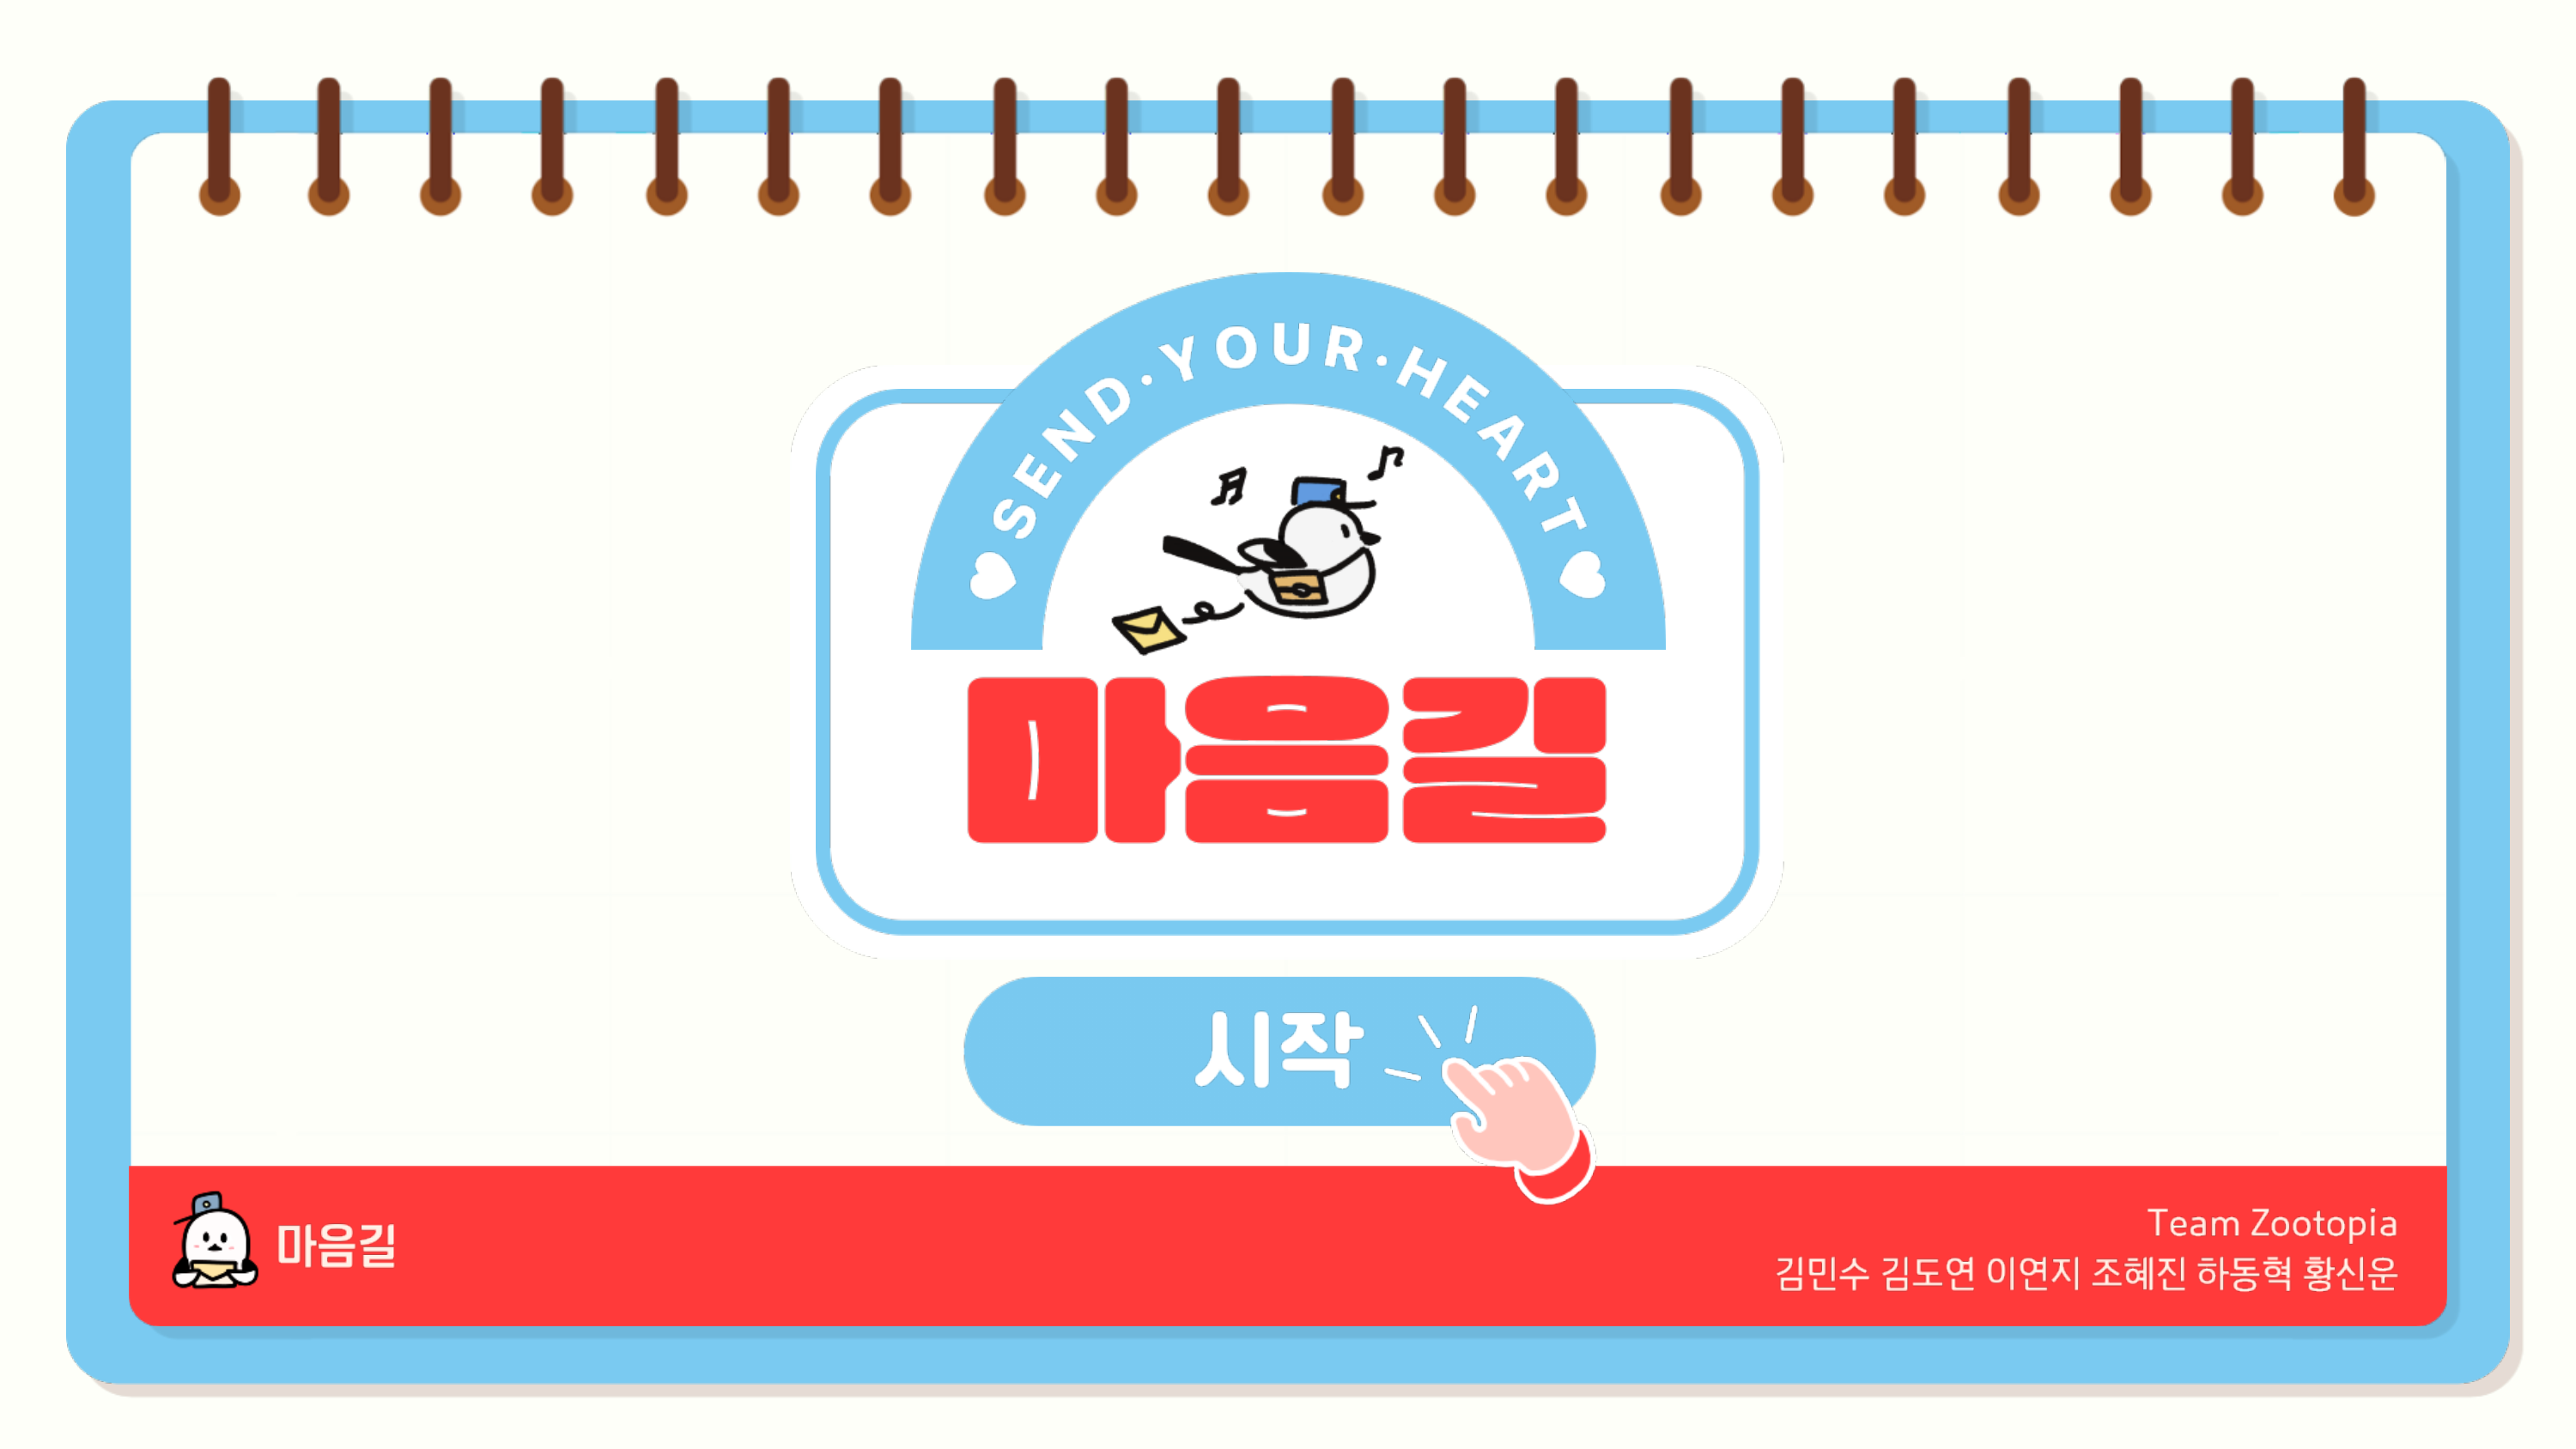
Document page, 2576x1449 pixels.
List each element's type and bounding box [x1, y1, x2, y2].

text_box [662, 0, 1913, 1162]
picture [1913, 78, 2444, 100]
text_box [128, 1165, 2447, 1326]
text_box [153, 1179, 277, 1304]
picture [1741, 1185, 2443, 1331]
text_box [662, 1336, 1913, 1449]
picture [262, 1191, 440, 1319]
text_box [962, 976, 1613, 1222]
picture [1913, 0, 2576, 1449]
picture [132, 78, 662, 100]
text_box [1919, 100, 2510, 1385]
picture [0, 0, 662, 1449]
text_box [790, 271, 1785, 960]
text_box [66, 100, 657, 1385]
